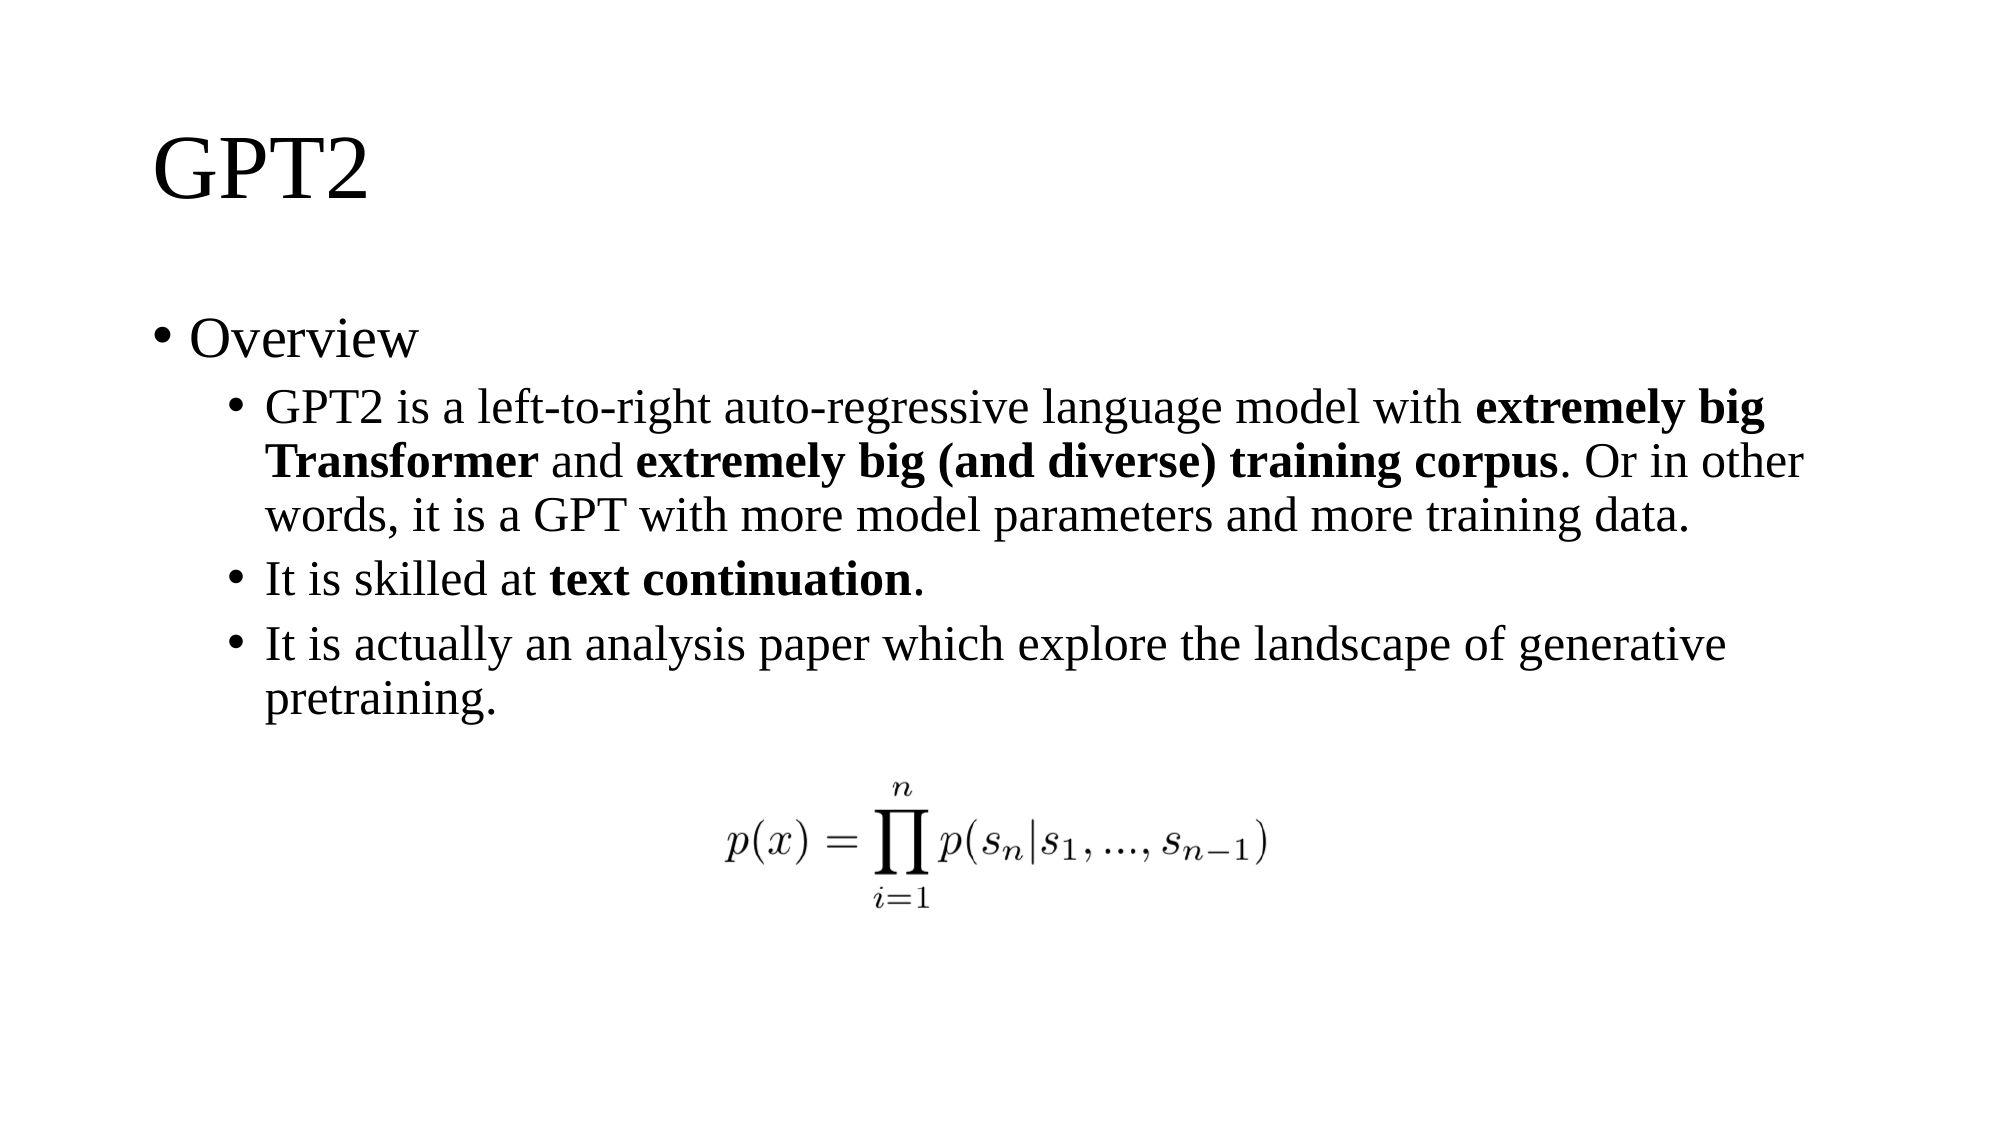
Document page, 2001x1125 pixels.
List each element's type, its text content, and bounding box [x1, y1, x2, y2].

list Overview GPT2 is a left-to-right auto-regressive language model with extremely big Transformer and extremely big (and diverse) training corpus. Or in other words, it is a GPT with more model parameters and more training data. It is skilled at text continuation. It is actually an analysis paper which explore the landscape of generative pretraining. [137, 299, 1943, 1014]
picture [711, 755, 1289, 922]
title GPT2 [137, 59, 1863, 278]
